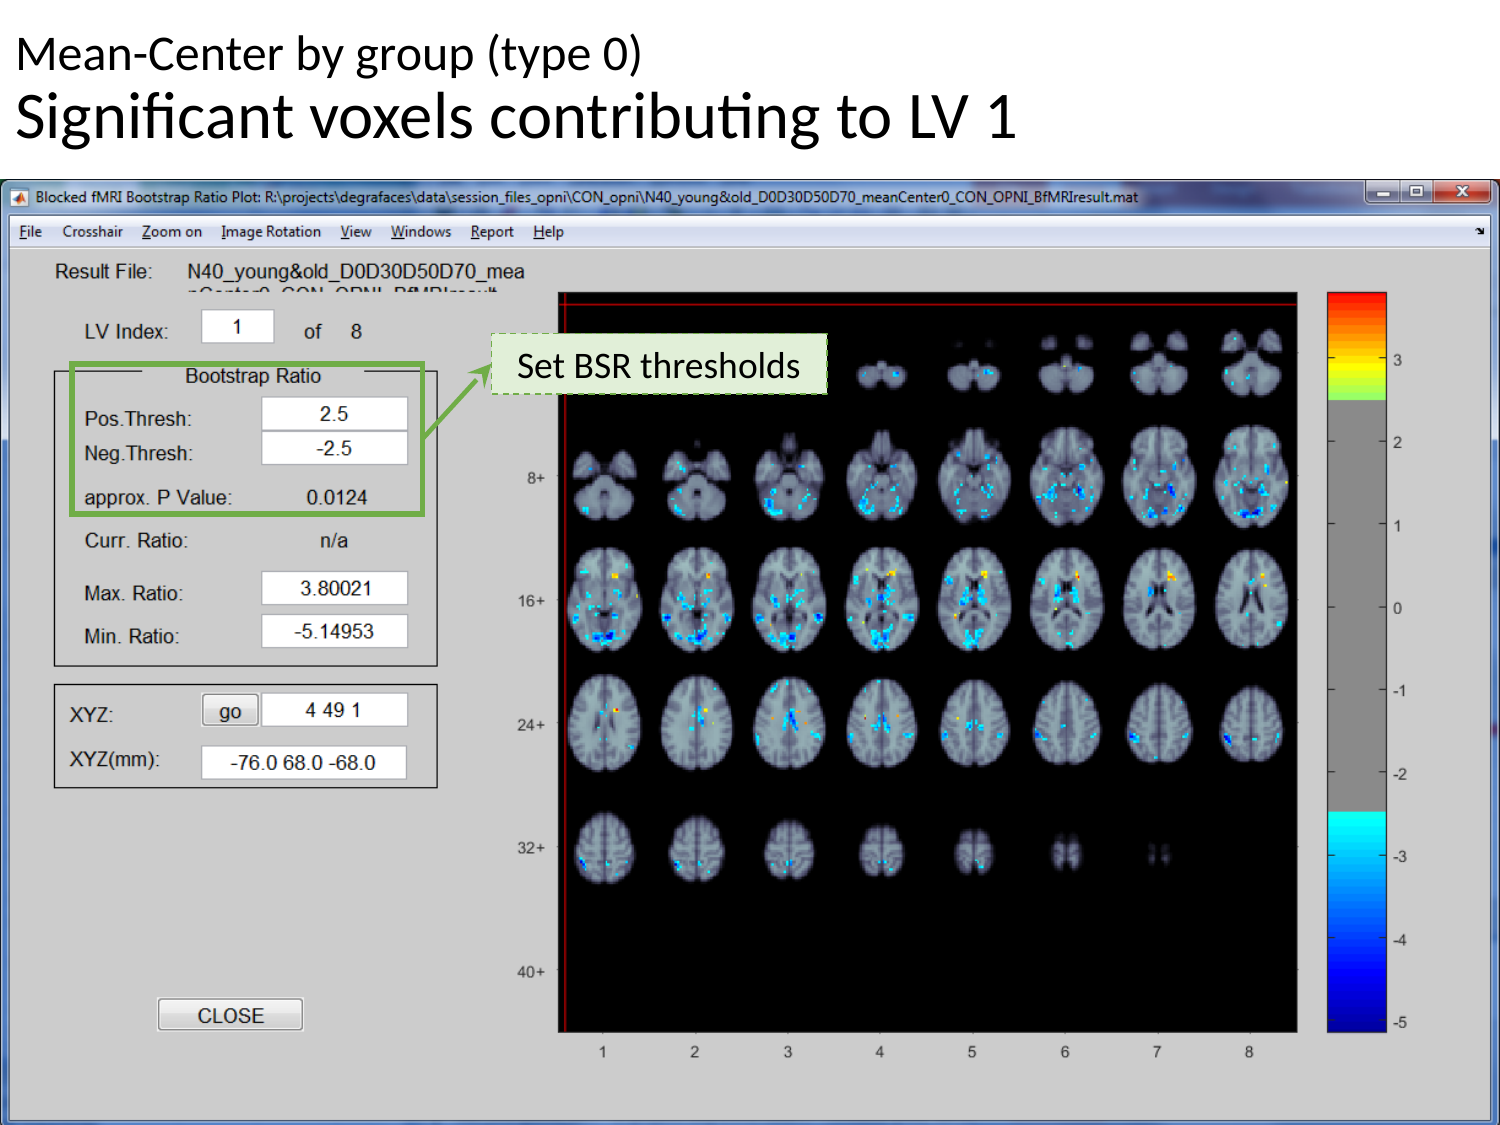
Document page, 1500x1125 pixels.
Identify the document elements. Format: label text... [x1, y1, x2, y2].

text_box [422, 363, 492, 440]
picture [0, 179, 1500, 1125]
title Mean-Center by group (type 0) Significant voxels contributing to LV 1 [0, 0, 1294, 179]
